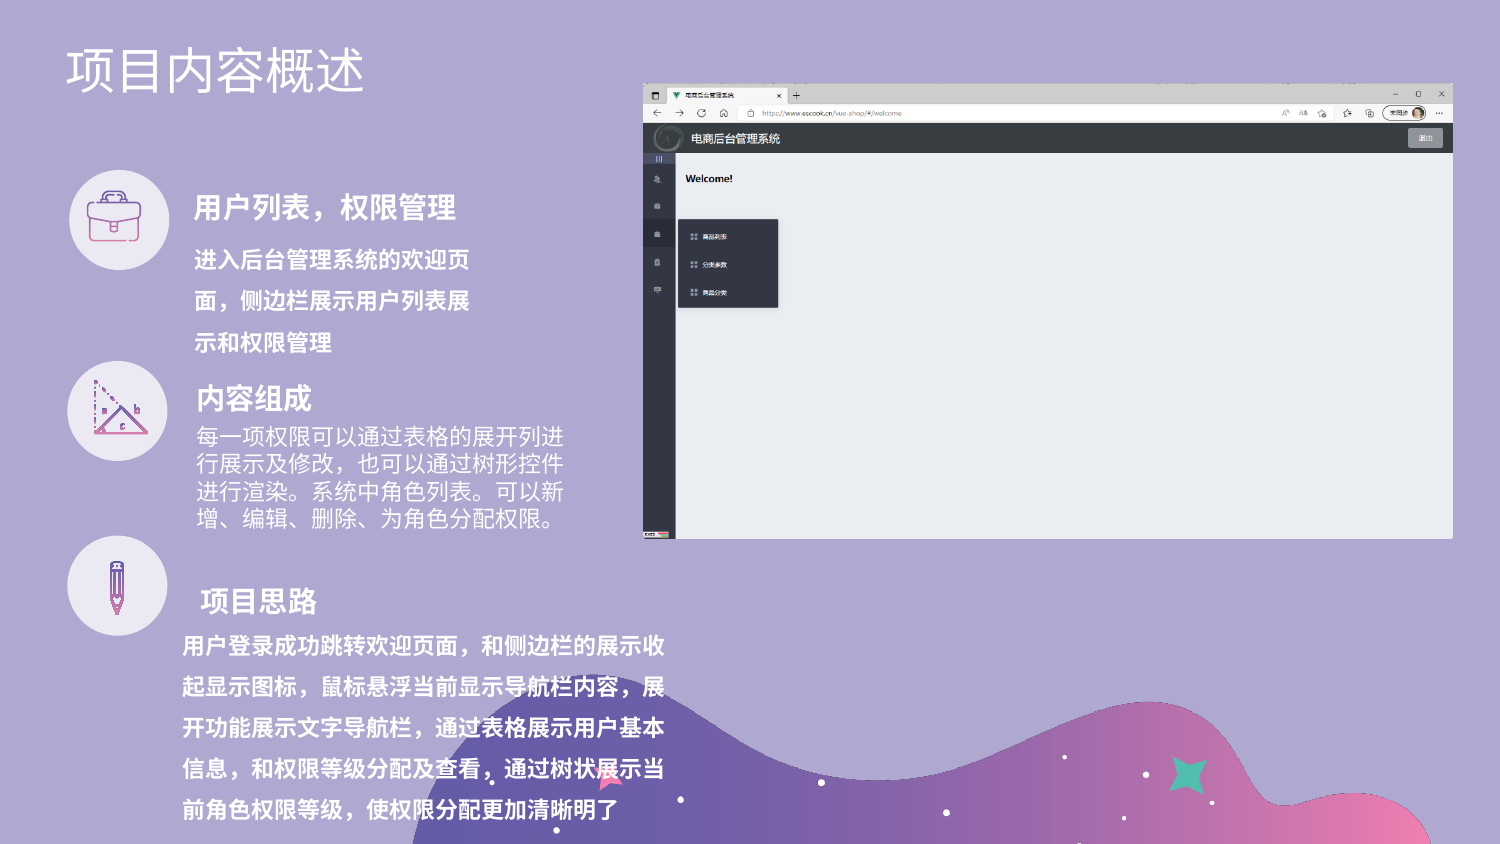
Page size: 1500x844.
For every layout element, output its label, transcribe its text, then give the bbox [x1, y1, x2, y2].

subtitle 进入后台管理系统的欢迎页面，侧边栏展示用户列表展示和权限管理 [179, 217, 488, 348]
text_box 每一项权限可以通过表格的展开列进行展示及修改，也可以通过树形控件进行渲染。系统中角色列表。可以新增、编辑、删除、为角色分配权限。 [181, 407, 581, 539]
text_box [67, 535, 164, 636]
text_box 内容组成 [111, 362, 371, 430]
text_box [109, 560, 125, 616]
picture [642, 83, 1453, 539]
text_box [69, 169, 166, 271]
text_box 用户登录成功跳转欢迎页面，和侧边栏的展示收起显示图标，鼠标悬浮当前显示导航栏内容，展开功能展示文字导航栏，通过表格展示用户基本信息，和权限等级分配及查看，通过树状展示当前角色权限等级，使权限分配更加清晰明了 [167, 602, 695, 711]
subtitle 用户列表，权限管理 [116, 172, 508, 240]
text_box 项目思路 [115, 566, 375, 634]
picture [372, 652, 1500, 844]
text_box [67, 360, 164, 461]
text_box [86, 190, 142, 242]
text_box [94, 379, 150, 435]
title 项目内容概述 [0, 48, 431, 115]
